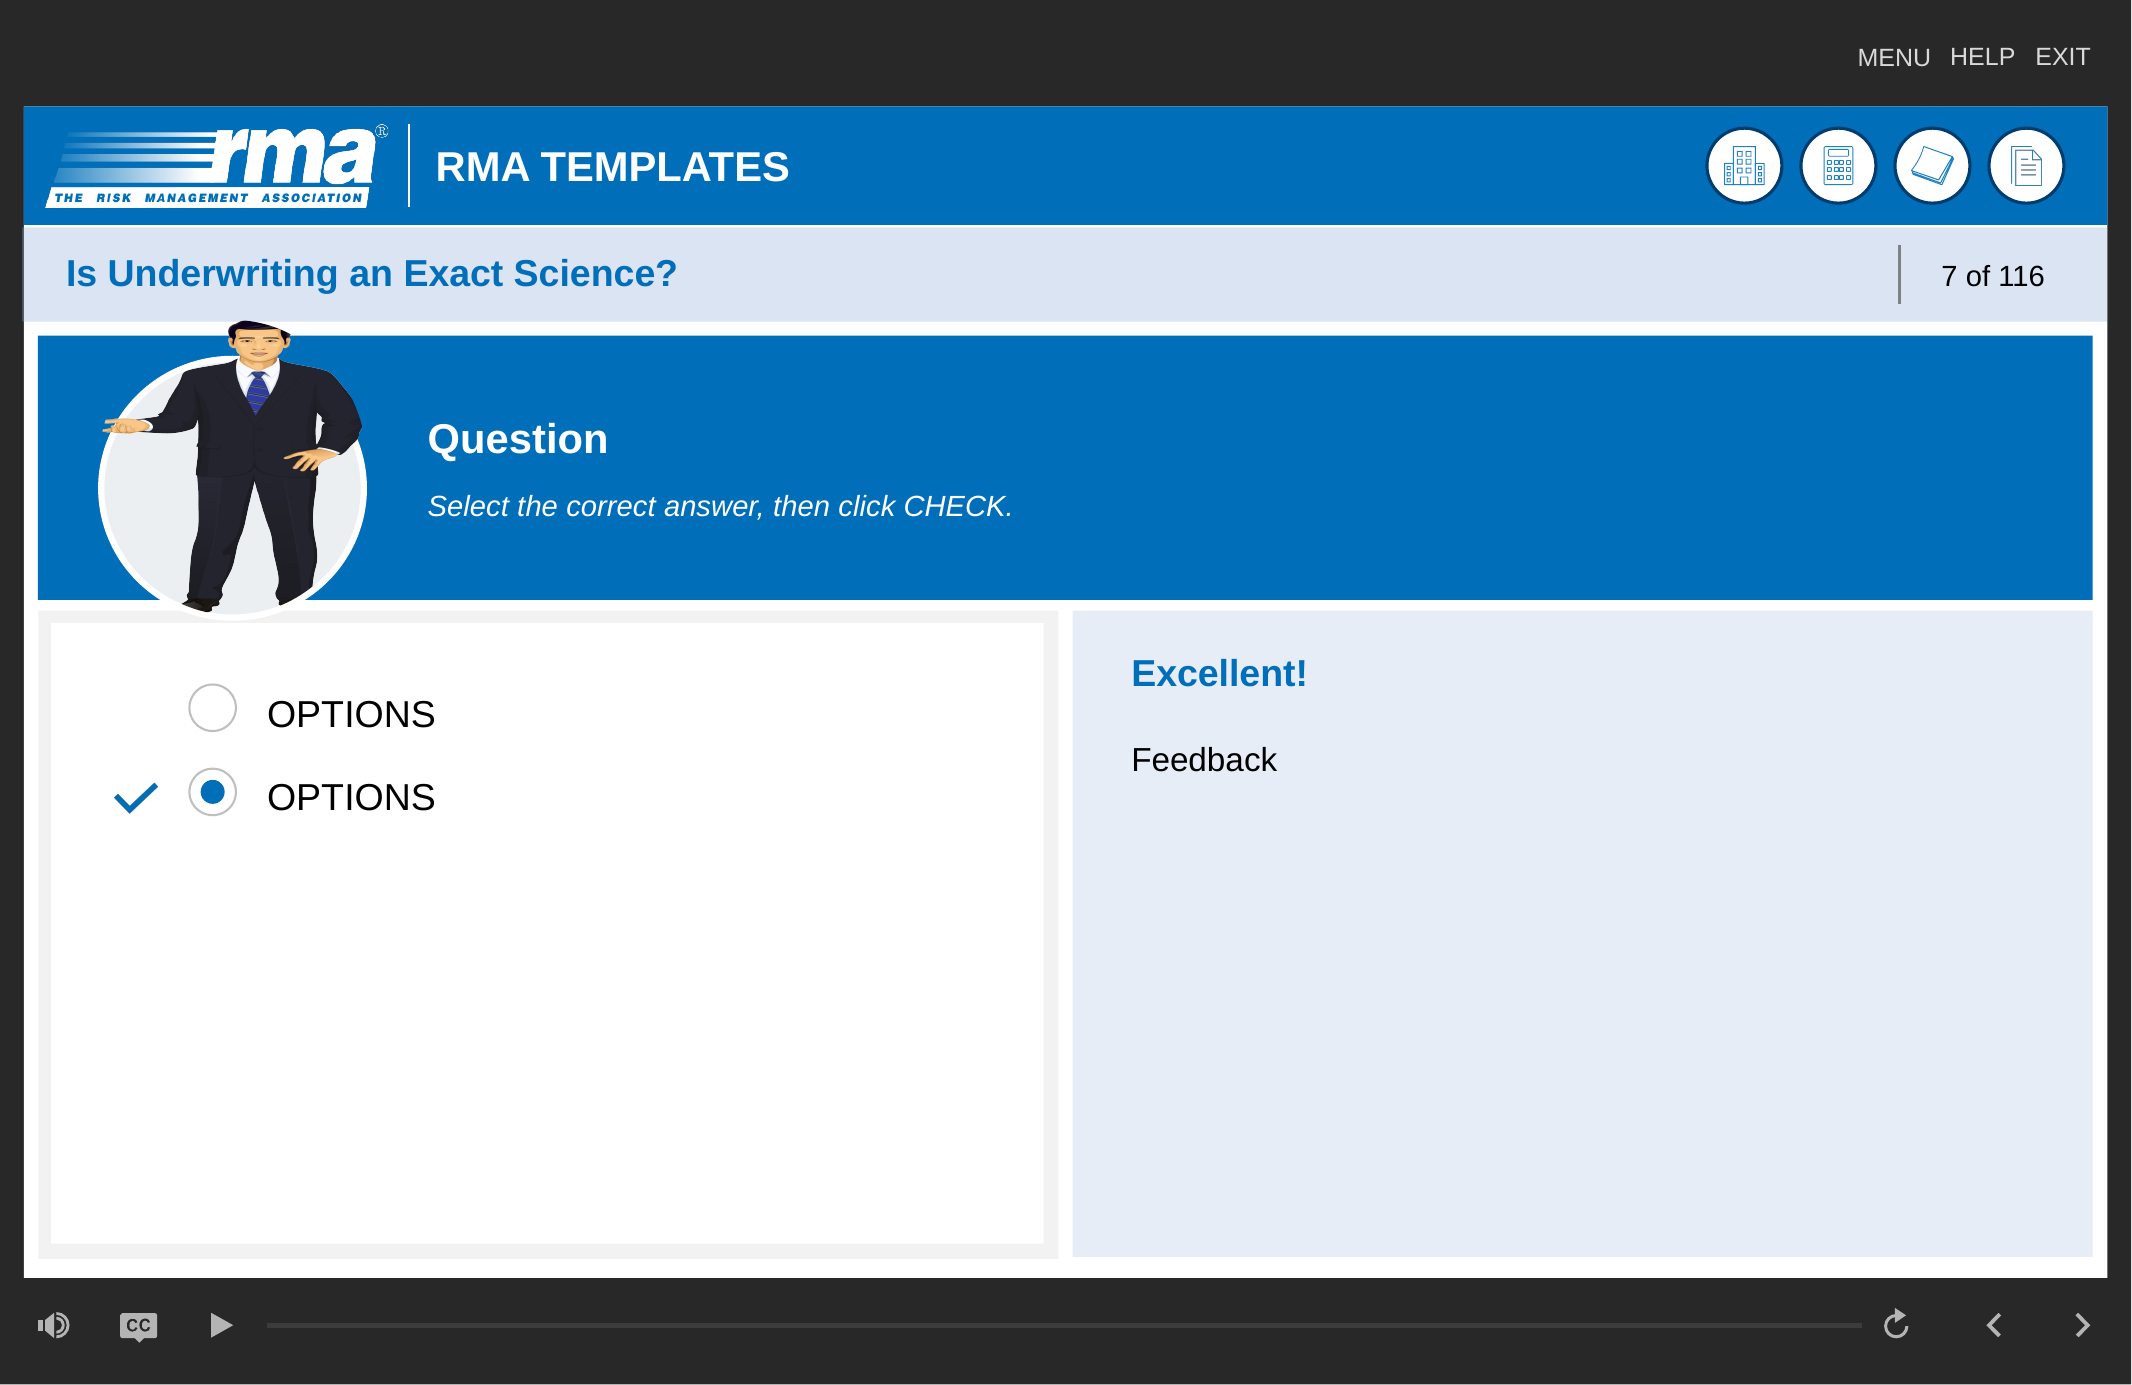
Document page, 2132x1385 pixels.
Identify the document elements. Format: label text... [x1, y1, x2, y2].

picture [44, 124, 389, 208]
picture [2011, 146, 2042, 186]
text_box [188, 767, 237, 817]
text_box Question Select the correct answer, then click CHECK. [412, 404, 2015, 530]
slide_number 7 of 116 [1882, 249, 2104, 300]
text_box [38, 610, 1059, 1259]
text_box [1072, 610, 2094, 1258]
text_box [368, 335, 2093, 600]
title Is Underwriting an Exact Science? [51, 246, 1851, 303]
text_box Excellent! Feedback [1116, 641, 2019, 786]
text_box [50, 622, 1045, 1245]
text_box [98, 319, 368, 618]
picture [113, 775, 159, 821]
text_box [37, 335, 98, 600]
text_box [199, 778, 226, 805]
text_box [188, 683, 237, 733]
text_box OPTIONS OPTIONS [252, 682, 917, 825]
